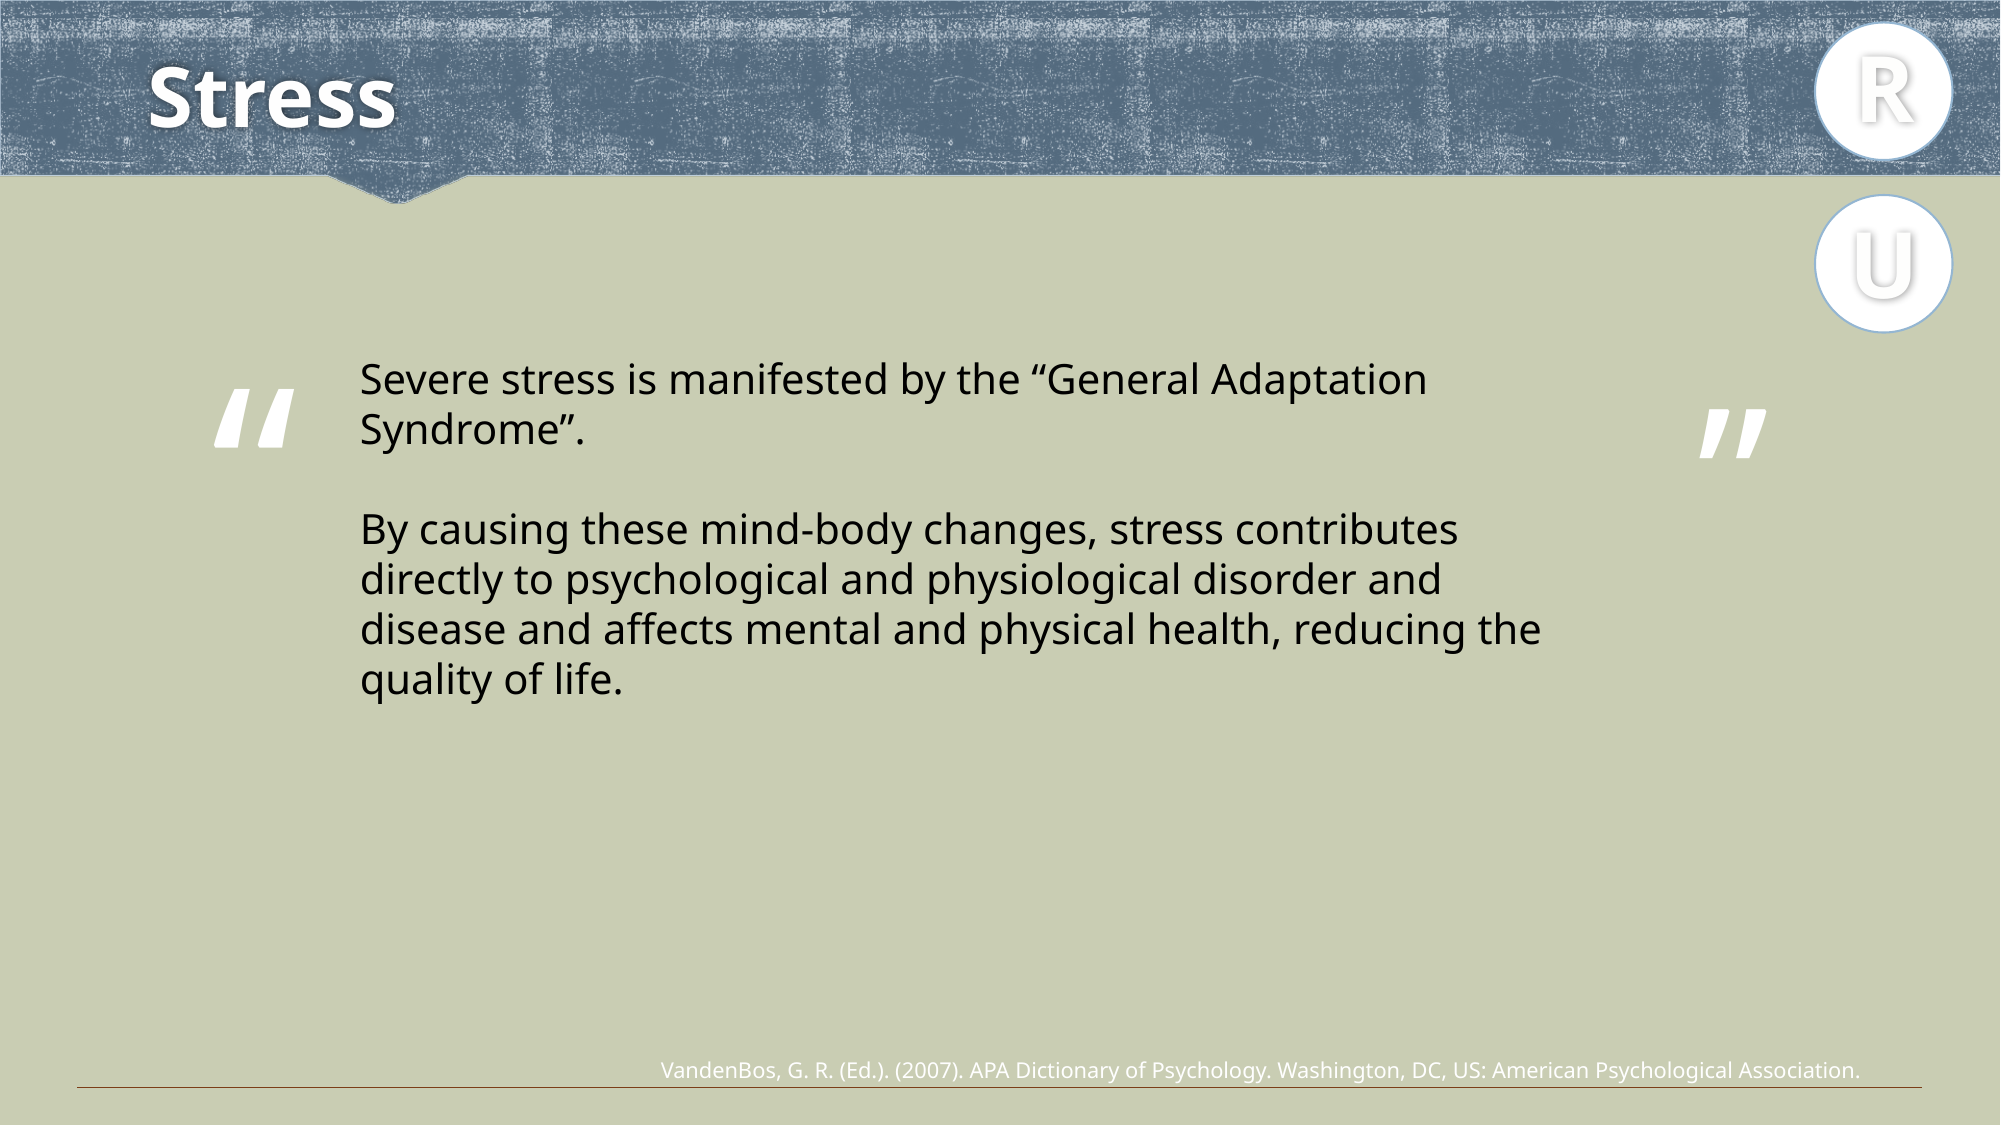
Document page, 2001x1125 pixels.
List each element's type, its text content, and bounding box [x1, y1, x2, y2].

text_box ” [1682, 344, 1785, 645]
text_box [1817, 24, 1951, 158]
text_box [1817, 197, 1951, 331]
text_box Severe stress is manifested by the “General Adaptation Syndrome”. By causing these mind-body changes, stress contributes directly to psychological and physiological disorder and disease and affects mental and physical health, reducing the quality of life. [344, 345, 1580, 710]
text_box “ [196, 313, 312, 616]
title Stress [132, 35, 1815, 152]
text_box VandenBos, G. R. (Ed.). (2007). APA Dictionary of Psychology. Washington, DC, US: American Psychological Association. [646, 1049, 1954, 1091]
